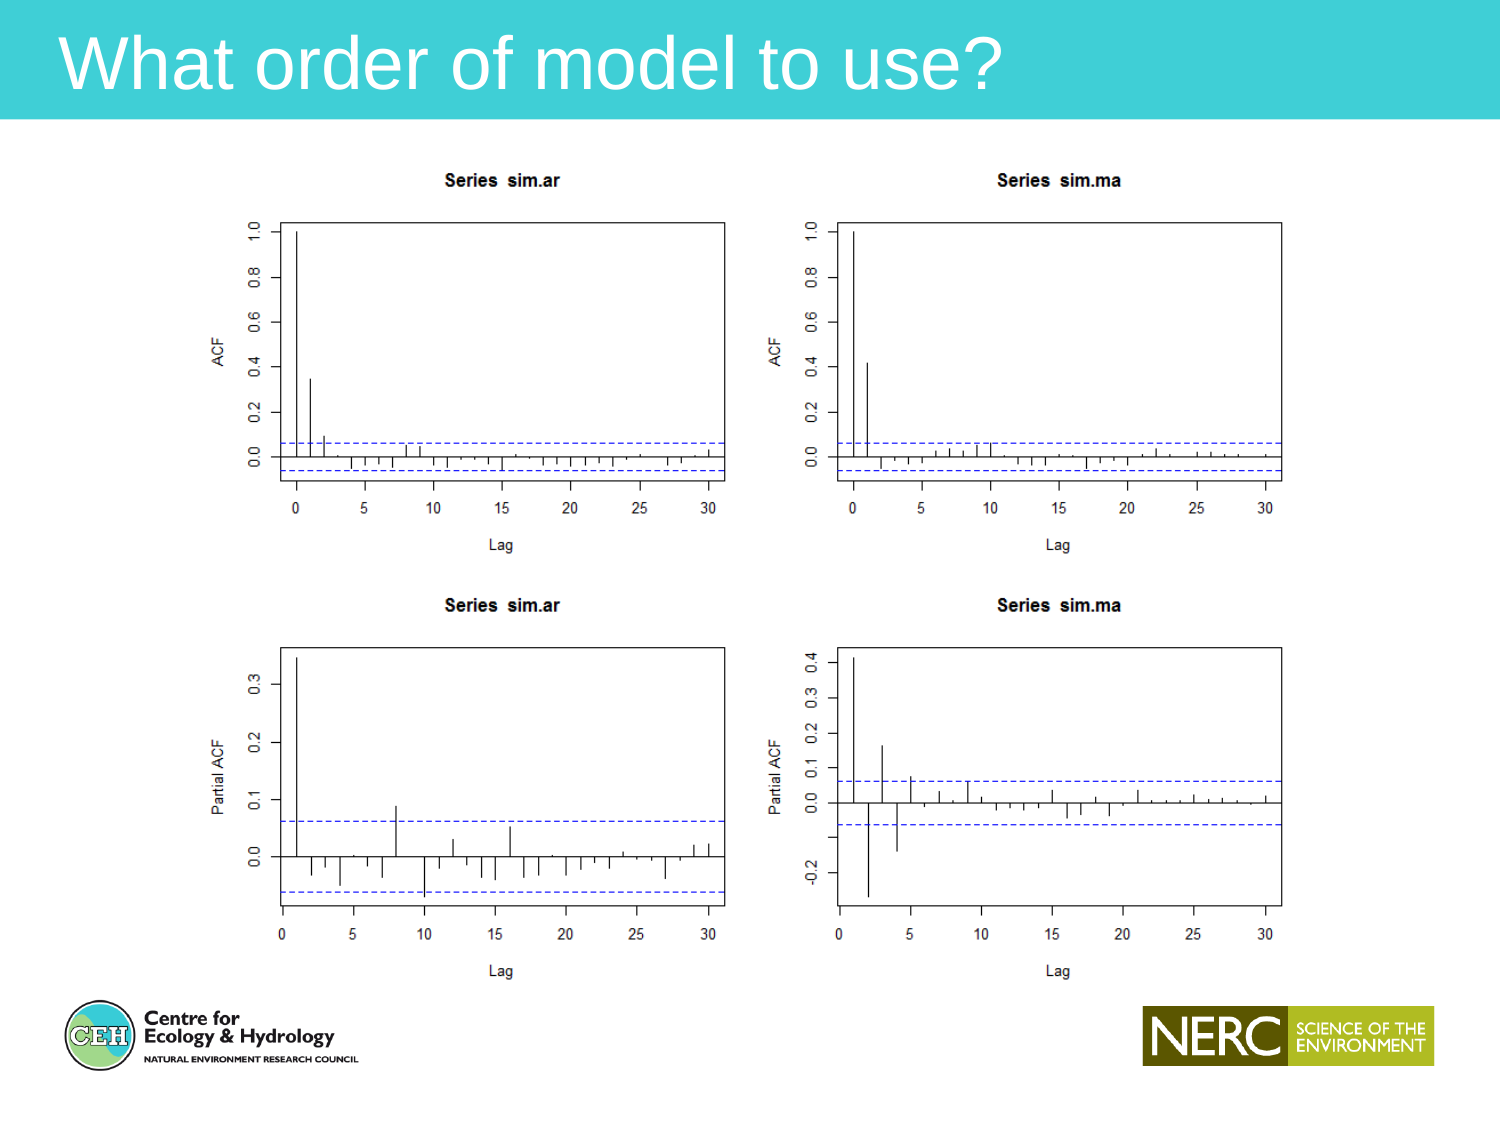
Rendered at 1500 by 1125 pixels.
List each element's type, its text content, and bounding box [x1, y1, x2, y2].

list What order of model to use? [0, 0, 1500, 120]
picture [63, 148, 1320, 1071]
picture [1139, 1003, 1436, 1068]
